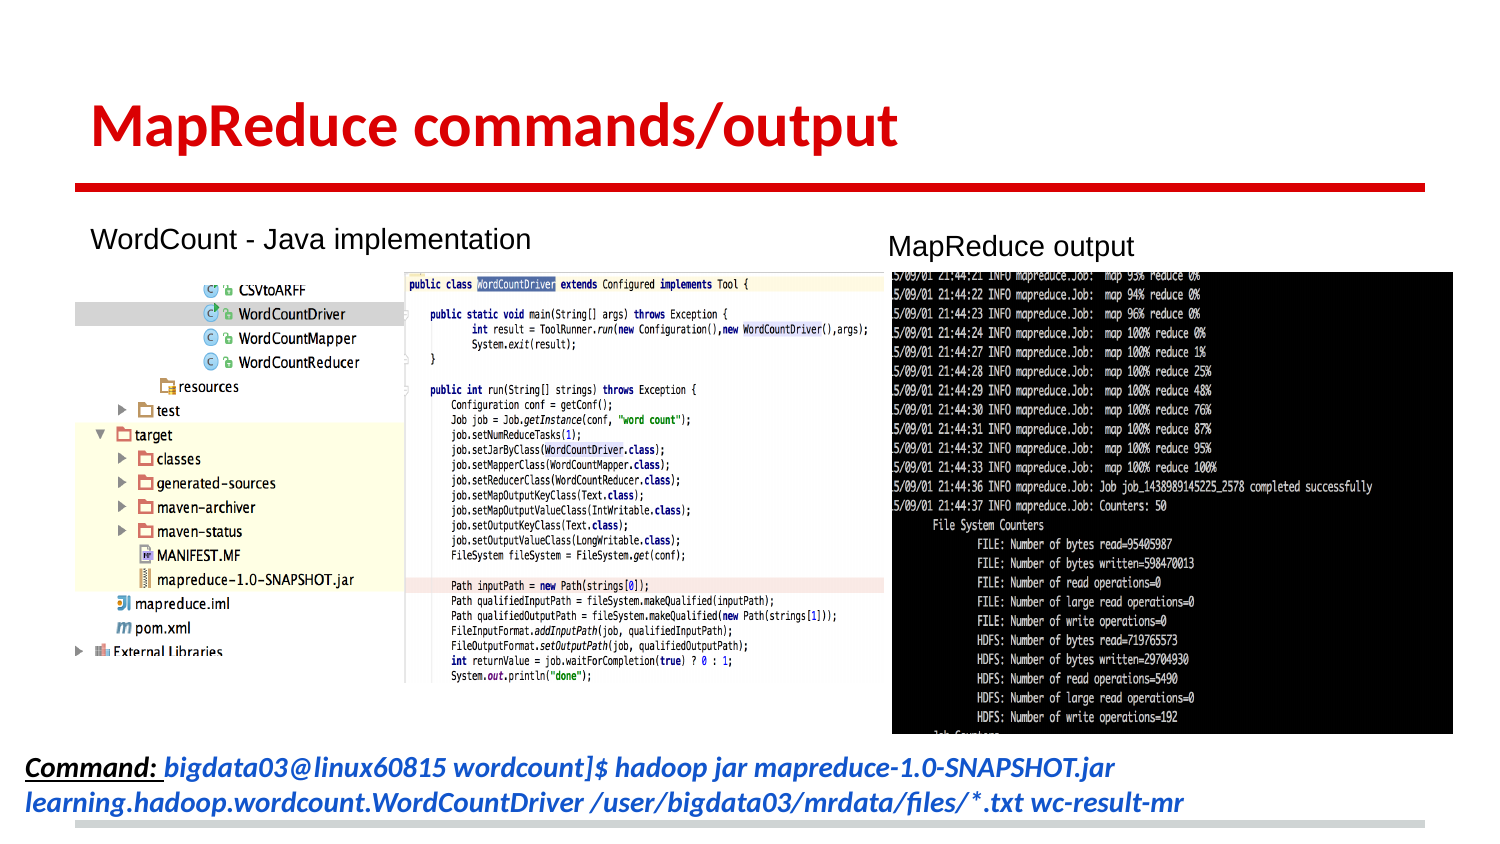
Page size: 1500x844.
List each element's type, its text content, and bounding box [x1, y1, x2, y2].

text_box Command: bigdata03@linux60815 wordcount]$ hadoop jar mapreduce-1.0-SNAPSHOT.jar learning.hadoop.wordcount.WordCountDriver /user/bigdata03/mrdata/files/*.txt wc-result-mr [10, 727, 1393, 841]
title MapReduce commands/output [75, 33, 1425, 175]
text_box WordCount - Java implementation [75, 205, 695, 259]
text_box MapReduce output [872, 212, 1425, 266]
picture [891, 272, 1453, 735]
picture [74, 272, 884, 683]
